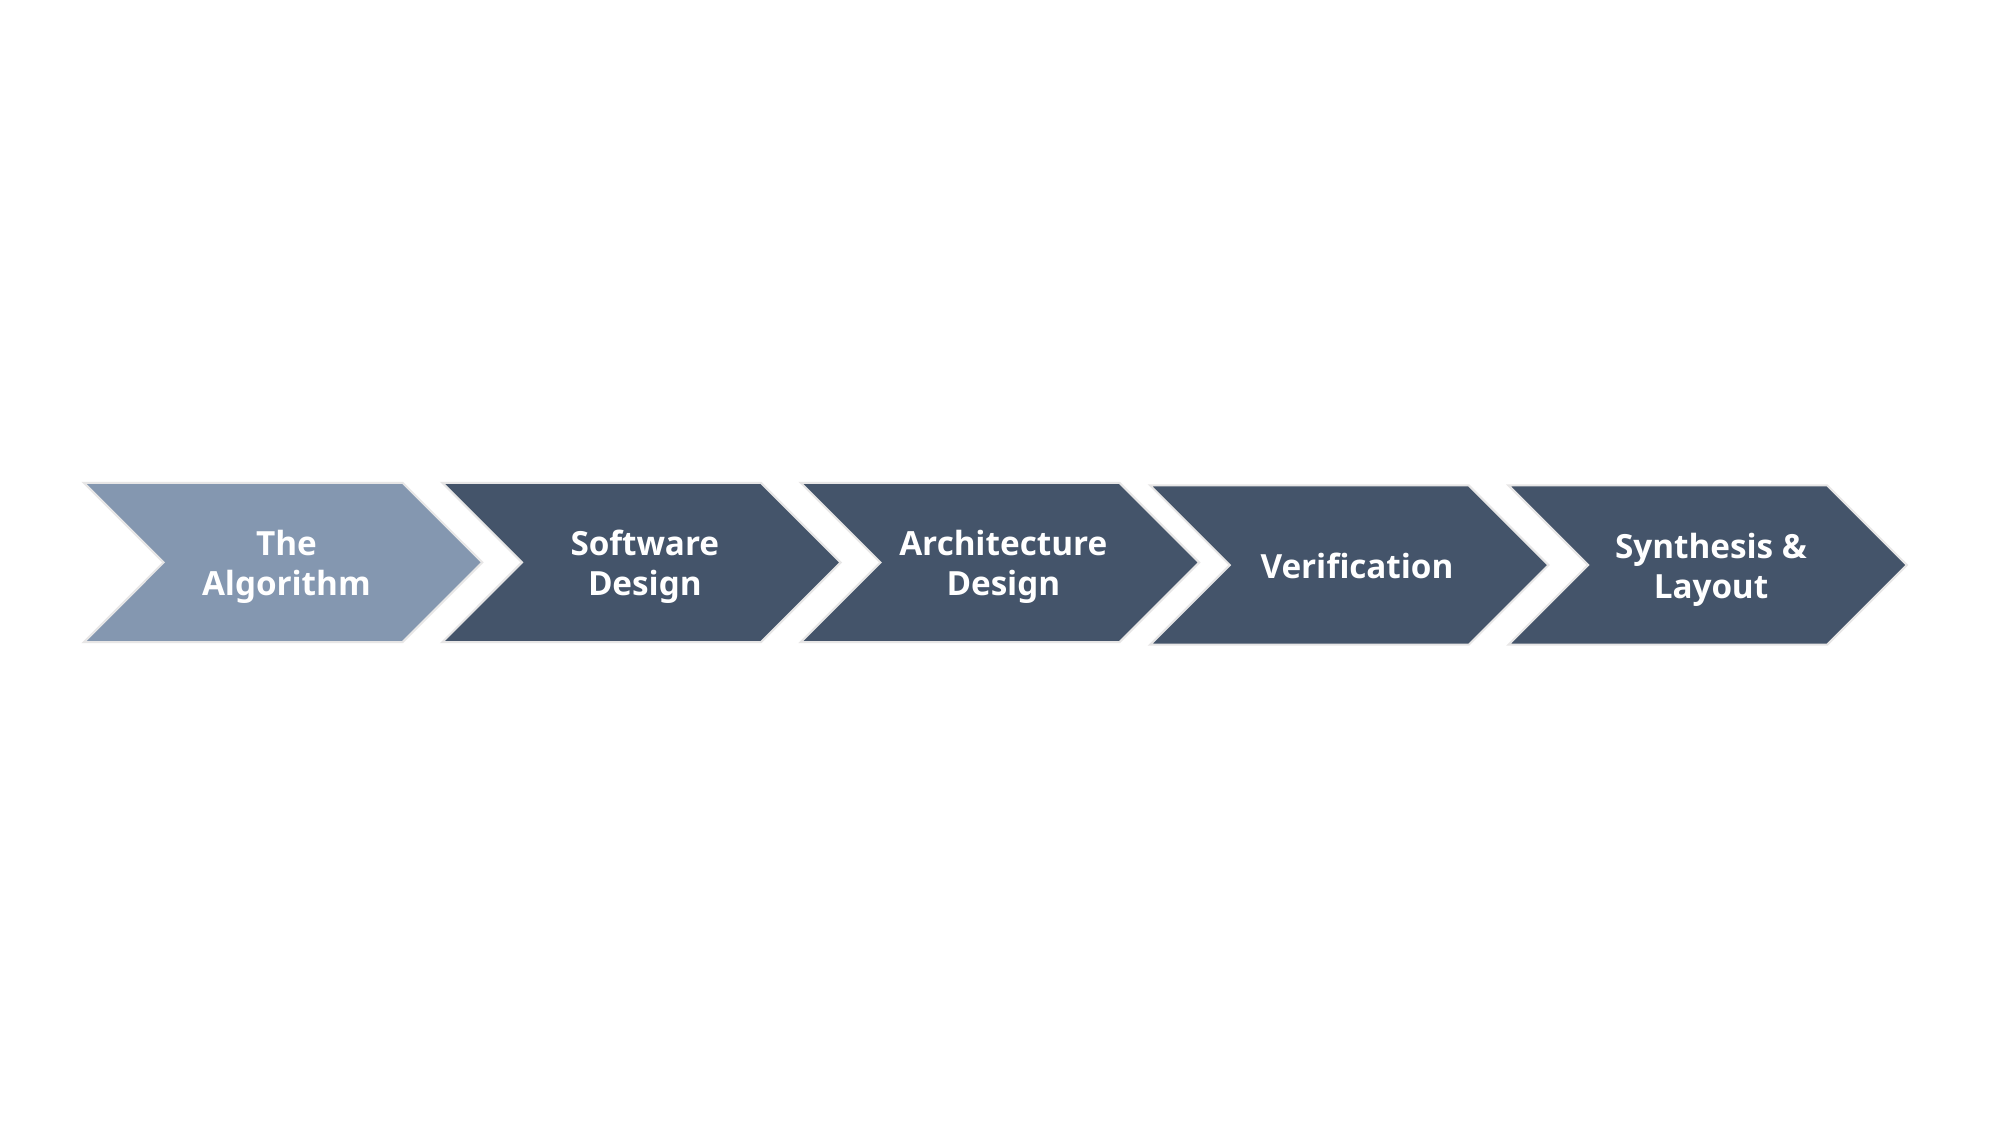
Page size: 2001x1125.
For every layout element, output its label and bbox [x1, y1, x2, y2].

text_box [83, 139, 1917, 986]
